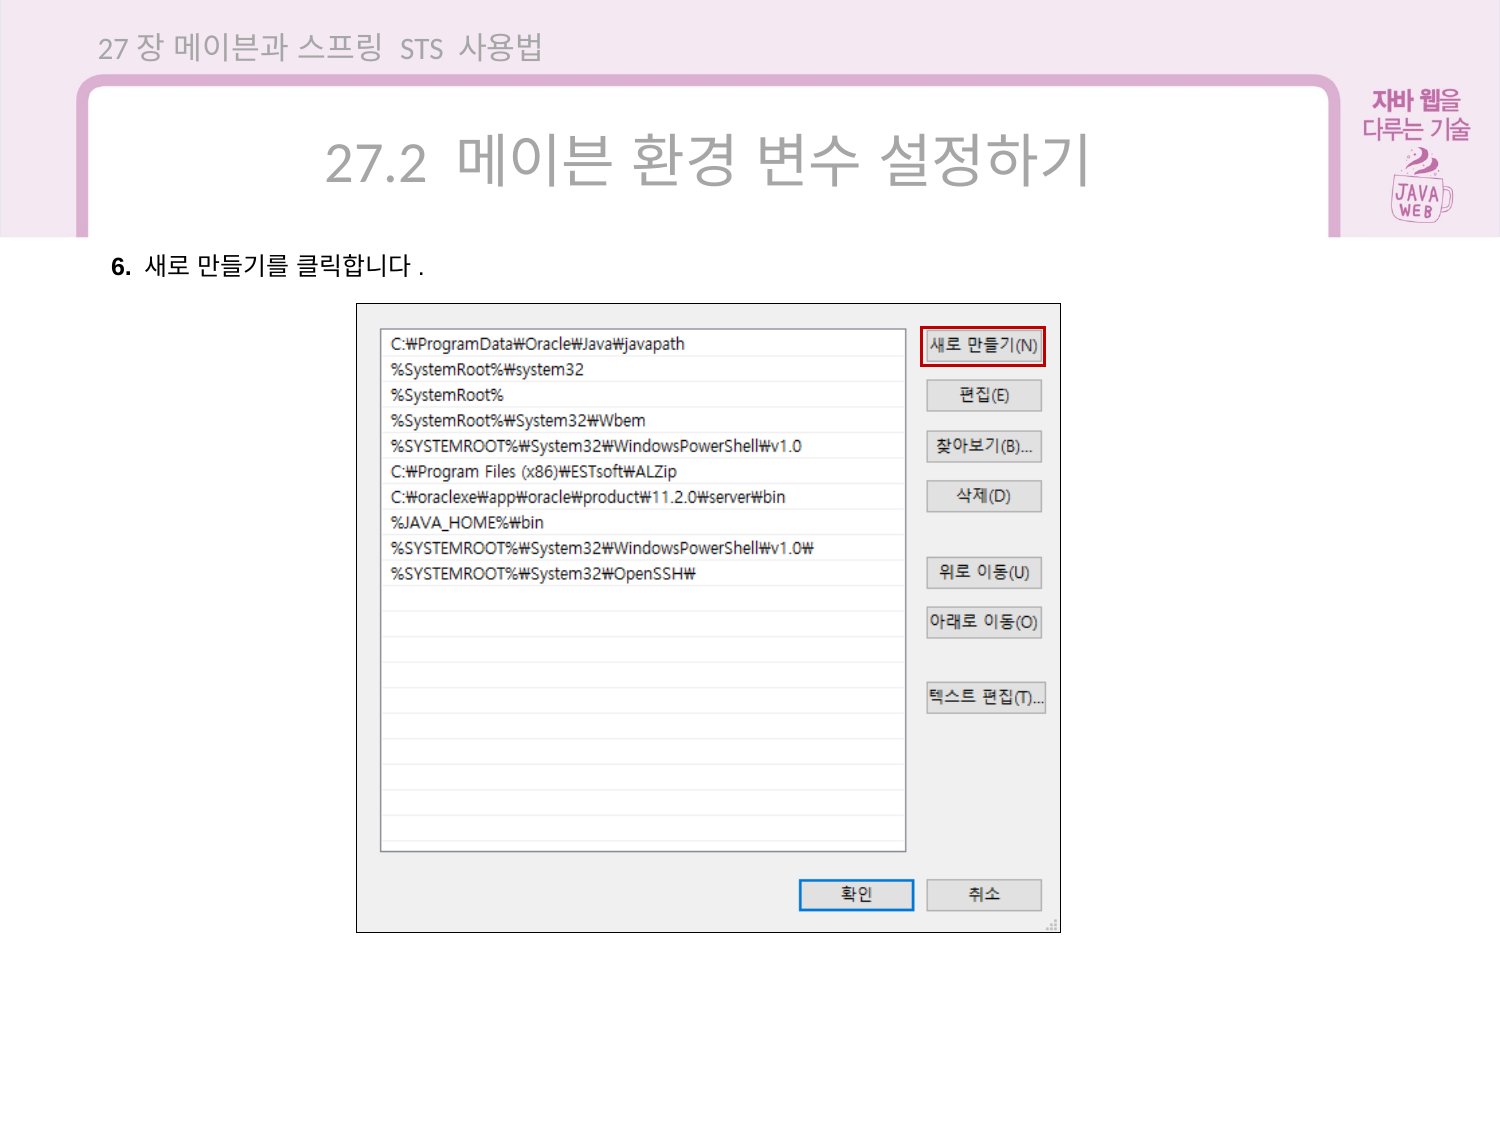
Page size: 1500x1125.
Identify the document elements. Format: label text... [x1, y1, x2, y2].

text_box 6. 새로 만들기를 클릭합니다. [96, 243, 1284, 288]
picture [0, 0, 1500, 1125]
text_box 27.2 메이븐 환경 변수 설정하기 [96, 117, 1321, 202]
text_box 27장 메이븐과 스프링 STS 사용법 [82, 0, 1133, 74]
